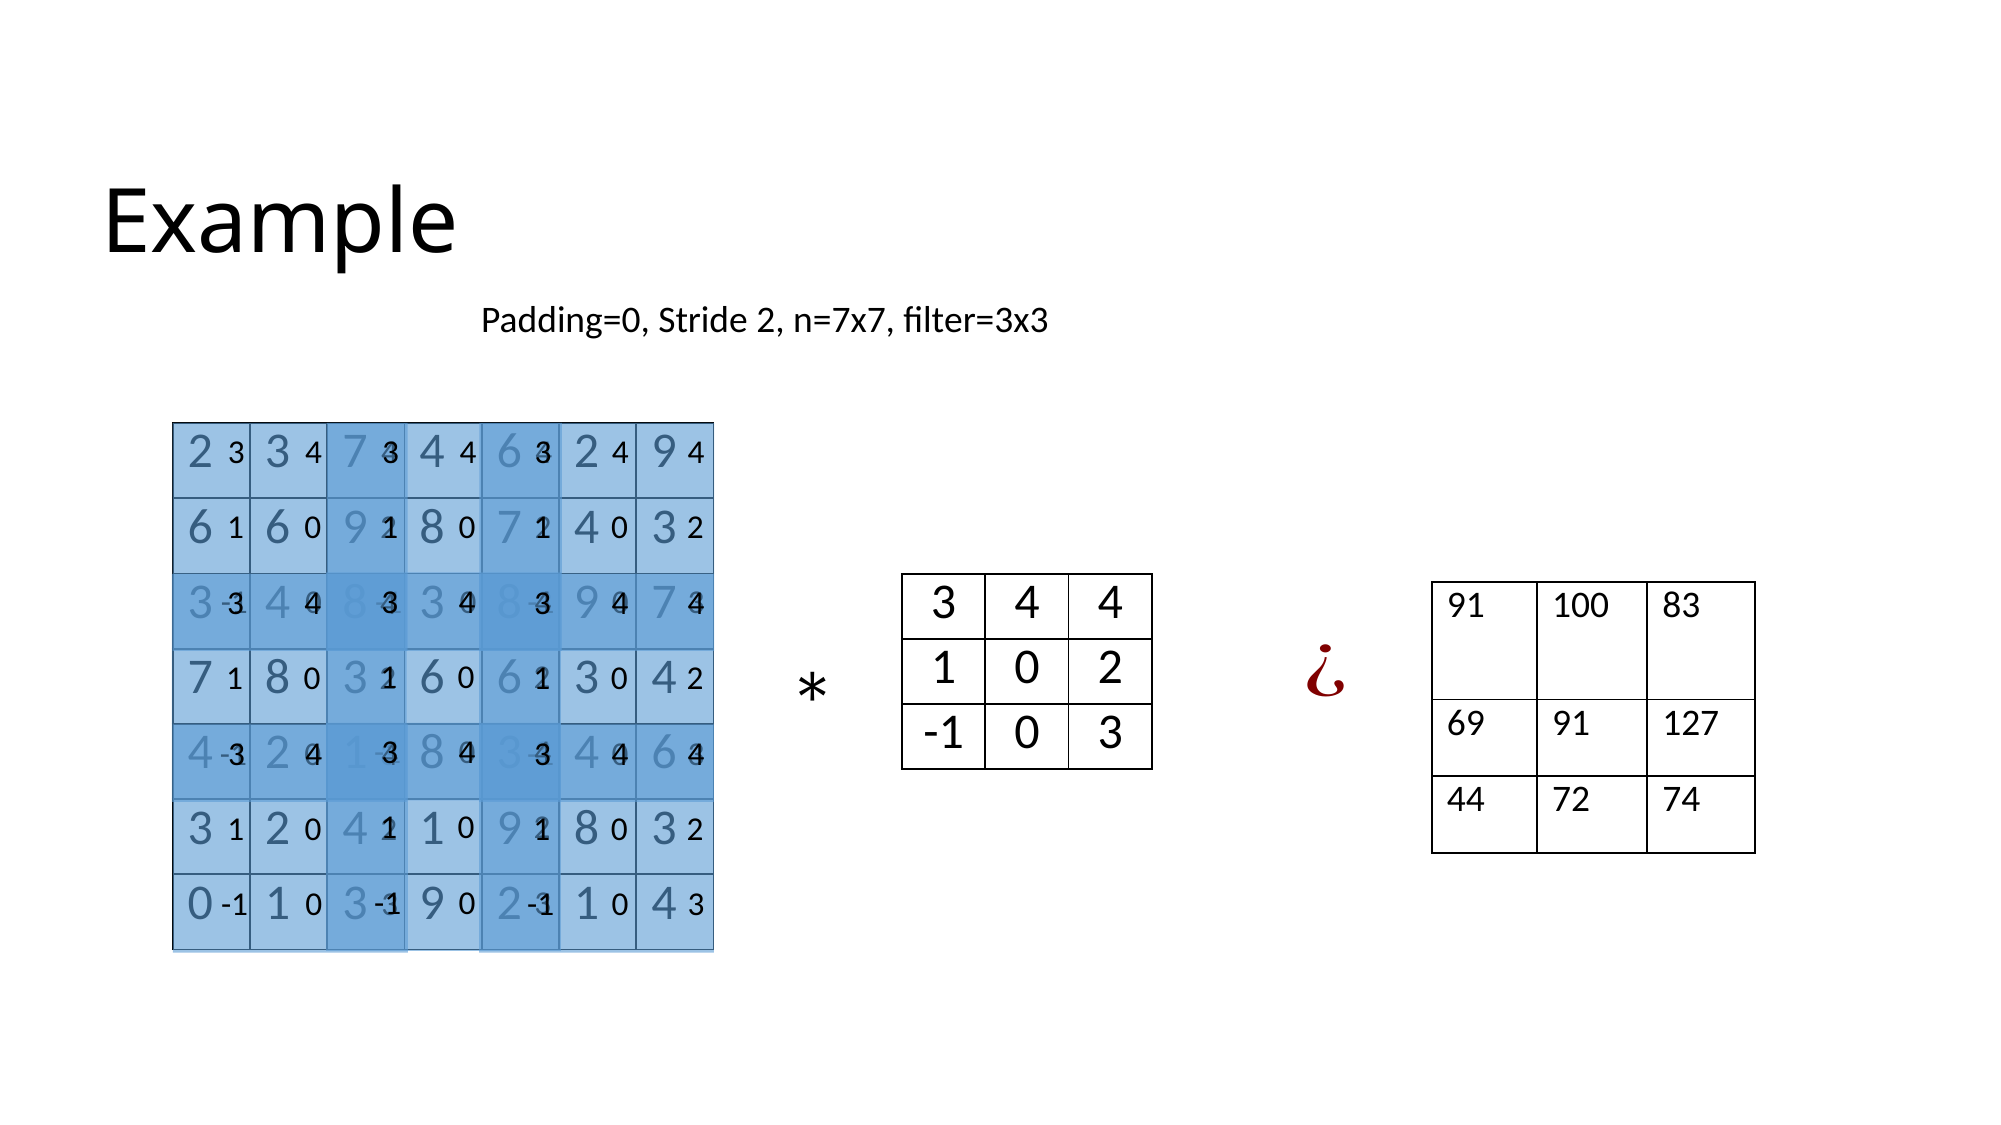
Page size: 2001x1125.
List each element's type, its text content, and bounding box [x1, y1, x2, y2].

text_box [479, 422, 719, 573]
table_cell 3 [1069, 705, 1151, 768]
table_header 4 [1069, 575, 1151, 638]
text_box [172, 724, 413, 953]
table_header 100 [1538, 583, 1646, 699]
table_cell 1 [903, 640, 984, 703]
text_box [172, 422, 327, 573]
table_cell 0 [986, 705, 1068, 768]
table_header 91 [1433, 583, 1536, 699]
table_header 4 [986, 575, 1068, 638]
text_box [171, 573, 326, 802]
table_header 83 [1648, 583, 1754, 699]
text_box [479, 724, 719, 953]
title Example [86, 167, 1804, 280]
table_header 3 [903, 575, 984, 638]
table_cell 91 [1538, 700, 1646, 775]
table_cell 2 [1069, 640, 1151, 703]
table_cell 44 [1433, 777, 1536, 852]
table_cell 72 [1538, 777, 1646, 852]
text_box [327, 422, 479, 572]
table_cell 0 [986, 640, 1068, 703]
text_box Padding=0, Stride 2, n=7x7, filter=3x3 [466, 287, 1467, 348]
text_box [326, 722, 566, 951]
table_cell -1 [903, 705, 984, 768]
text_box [479, 573, 719, 724]
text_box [326, 572, 566, 722]
table_cell 74 [1648, 777, 1754, 852]
table_cell 127 [1648, 700, 1754, 775]
table_cell 69 [1433, 700, 1536, 775]
